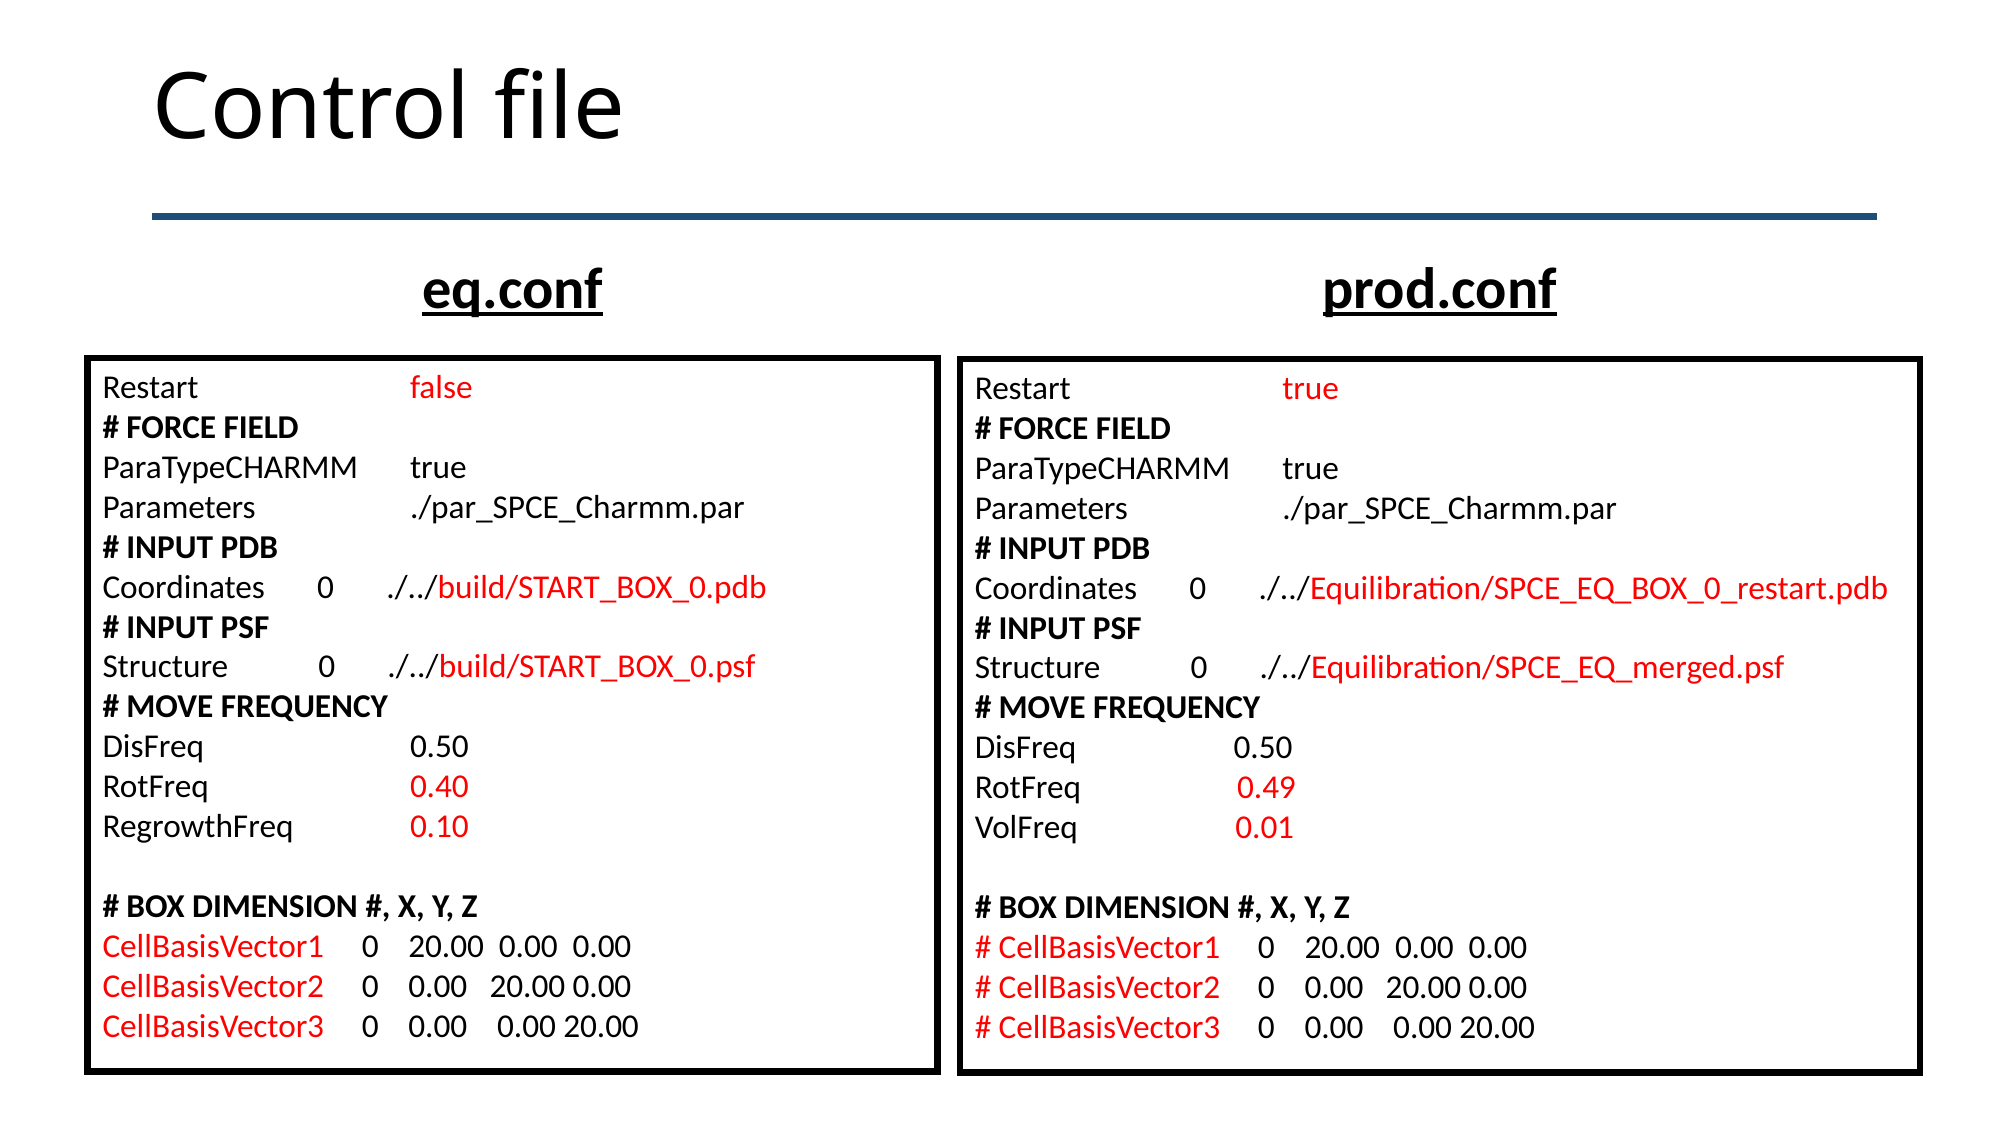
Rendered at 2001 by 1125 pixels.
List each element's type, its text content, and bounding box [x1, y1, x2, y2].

text_box eq.conf [407, 243, 618, 328]
text_box prod.conf [1307, 243, 1572, 328]
title Control file [137, 0, 1863, 218]
list Restart true # FORCE FIELD ParaTypeCHARMM true Parameters ./par_SPCE_Charmm.par # INPUT PDB Coordinates 0 ./../Equilibration/SPCE_EQ_BOX_0_restart.pdb # INPUT PSF Structure 0 ./../Equilibration/SPCE_EQ_merged.psf # MOVE FREQUENCY DisFreq 0.50 RotFreq 0.49 VolFreq 0.01 # BOX DIMENSION #, X, Y, Z # CellBasisVector1 0 20.00 0.00 0.00 # CellBasisVector2 0 0.00 20.00 0.00 # CellBasisVector3 0 0.00 0.00 20.00 [959, 358, 1921, 1074]
list Restart false # FORCE FIELD ParaTypeCHARMM true Parameters ./par_SPCE_Charmm.par # INPUT PDB Coordinates 0 ./../build/START_BOX_0.pdb # INPUT PSF Structure 0 ./../build/START_BOX_0.psf # MOVE FREQUENCY DisFreq 0.50 RotFreq 0.40 RegrowthFreq 0.10 # BOX DIMENSION #, X, Y, Z CellBasisVector1 0 20.00 0.00 0.00 CellBasisVector2 0 0.00 20.00 0.00 CellBasisVector3 0 0.00 0.00 20.00 [86, 357, 938, 1073]
